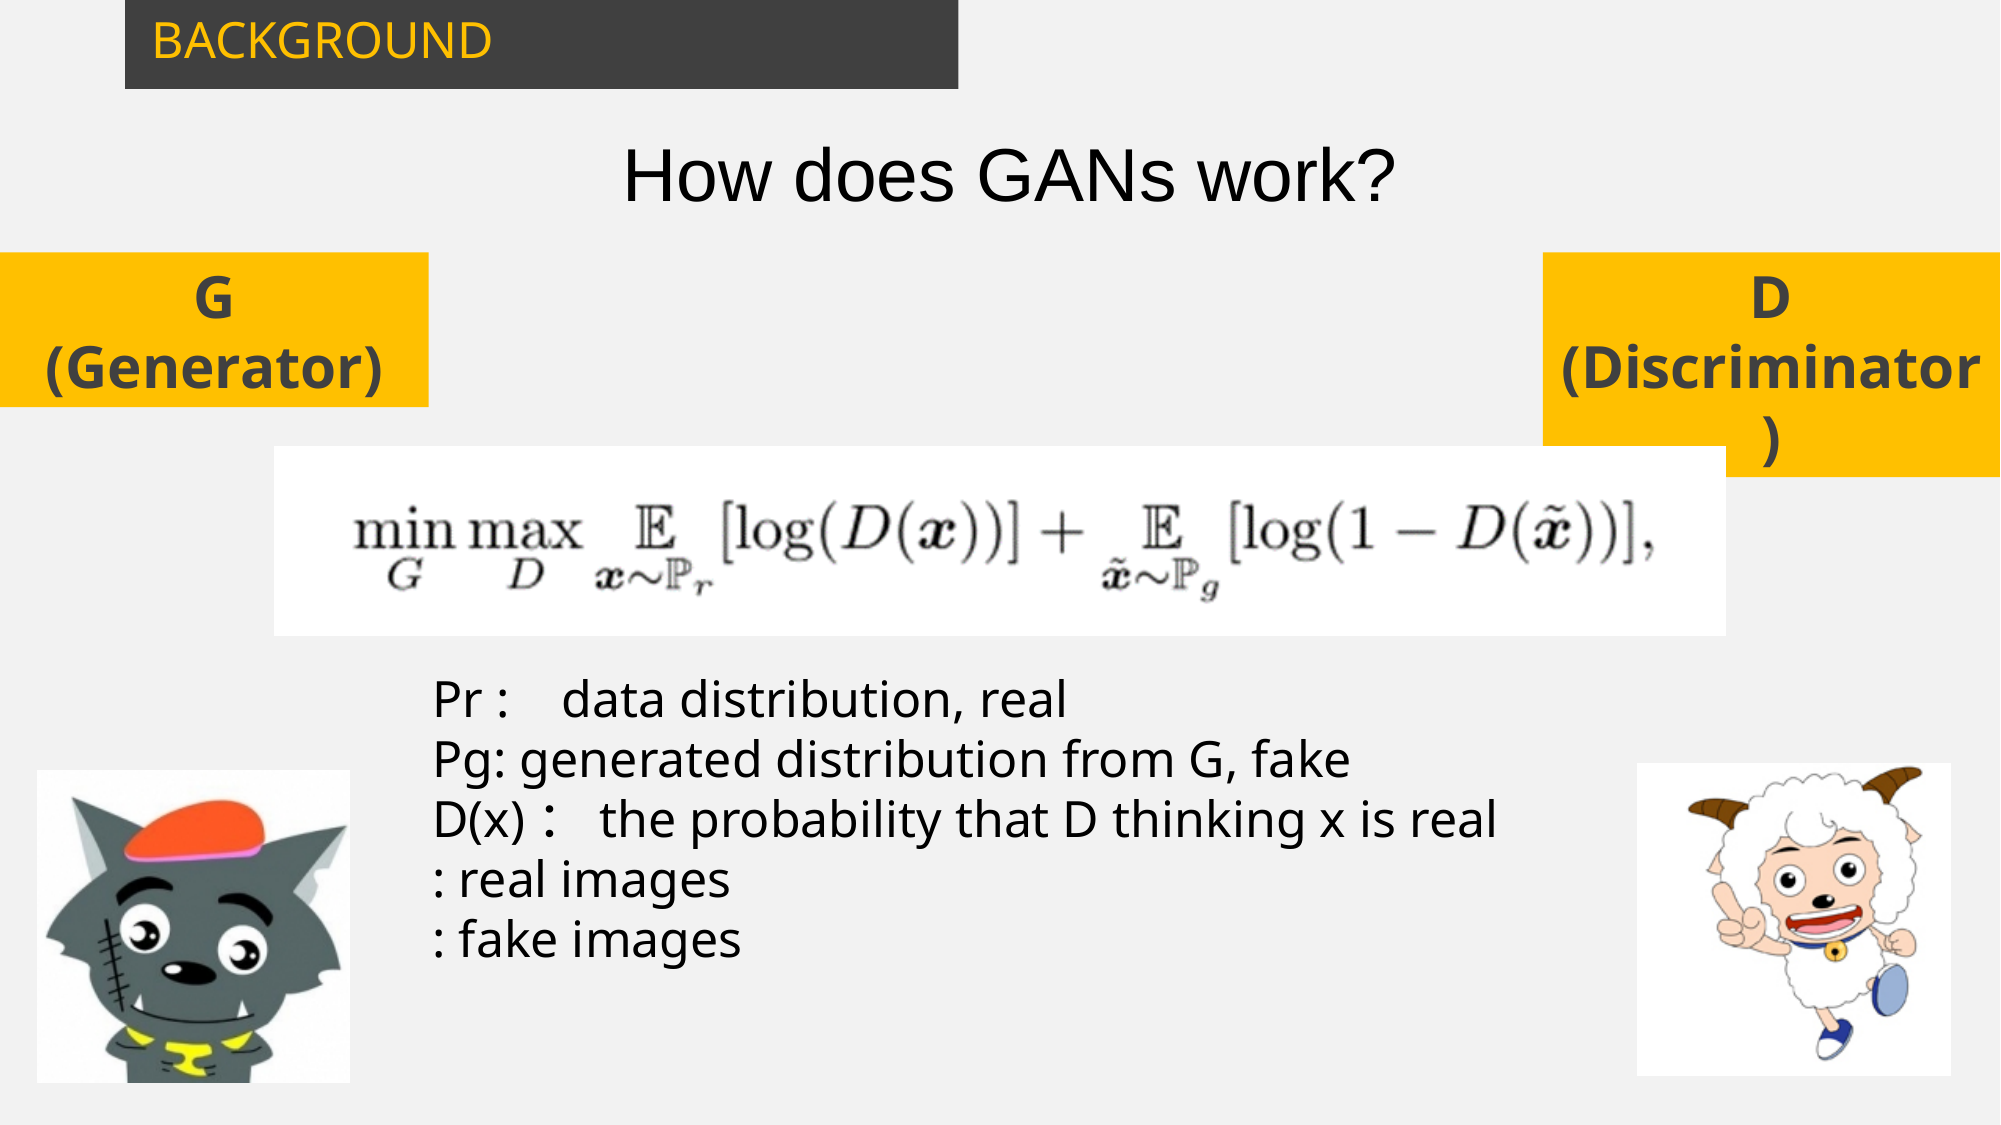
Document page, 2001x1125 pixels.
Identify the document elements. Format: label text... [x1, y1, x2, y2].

text_box G (Generator) [0, 252, 429, 408]
picture [274, 446, 1726, 636]
text_box BACKGROUND [136, 8, 699, 85]
text_box D (Discriminator) [1542, 252, 2000, 478]
text_box How does GANs work? [560, 118, 1461, 224]
picture [1637, 763, 1951, 1076]
picture [37, 770, 350, 1083]
